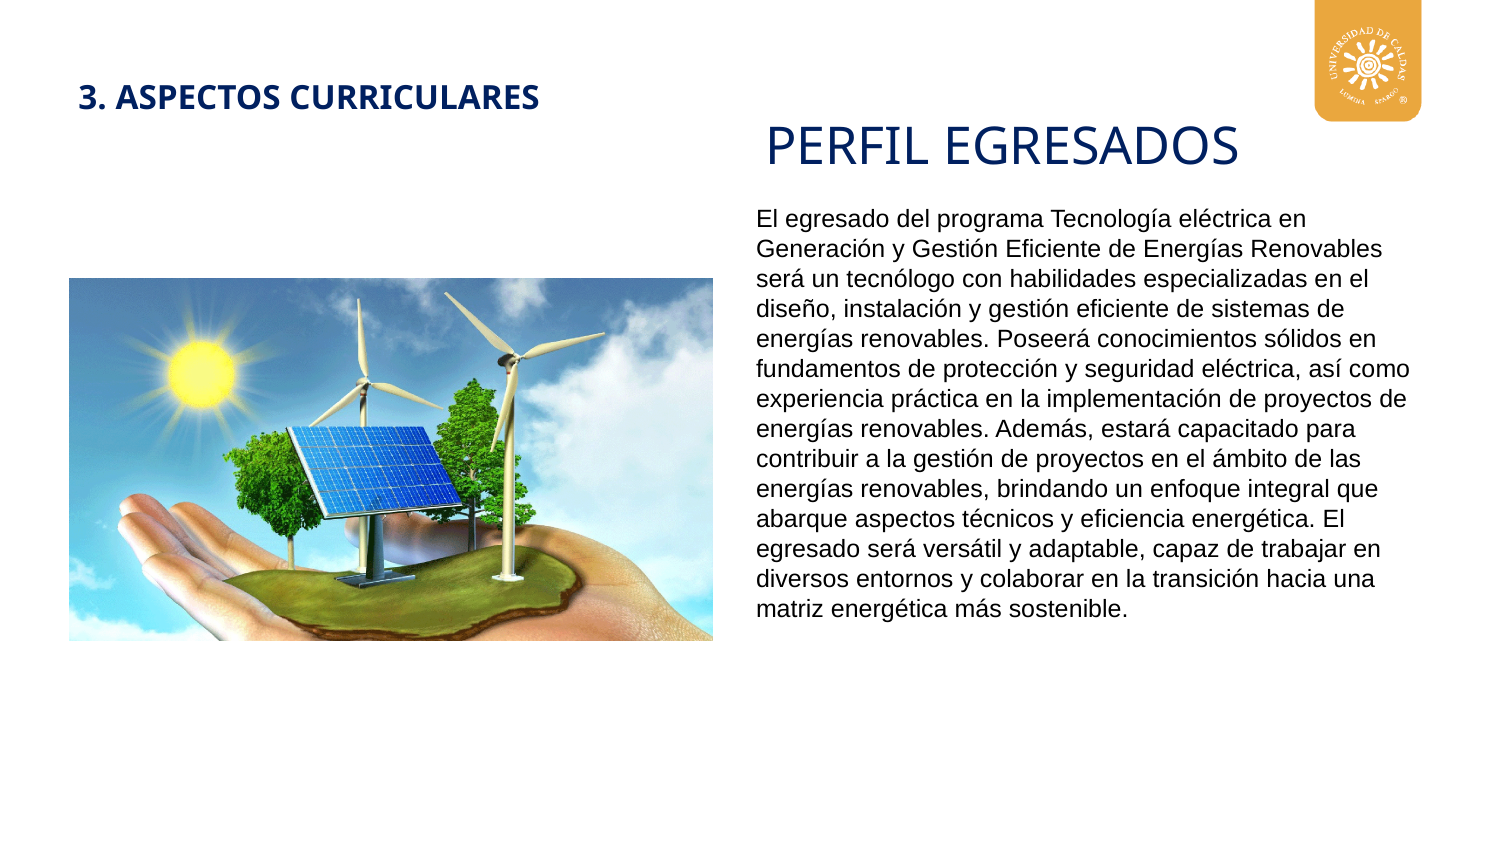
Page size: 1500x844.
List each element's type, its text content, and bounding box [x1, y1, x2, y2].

text_box 3. ASPECTOS CURRICULARES [63, 61, 914, 131]
picture [0, 0, 1500, 844]
text_box El egresado del programa Tecnología eléctrica en Generación y Gestión Eficiente de Energías Renovables será un tecnólogo con habilidades especializadas en el diseño, instalación y gestión eficiente de sistemas de energías renovables. Poseerá conocimientos sólidos en fundamentos de protección y seguridad eléctrica, así como experiencia práctica en la implementación de proyectos de energías renovables. Además, estará capacitado para contribuir a la gestión de proyectos en el ámbito de las energías renovables, brindando un enfoque integral que abarque aspectos técnicos y eficiencia energética. El egresado será versátil y adaptable, capaz de trabajar en diversos entornos y colaborar en la transición hacia una matriz energética más sostenible. [741, 187, 1446, 637]
text_box PERFIL EGRESADOS [750, 109, 1397, 187]
